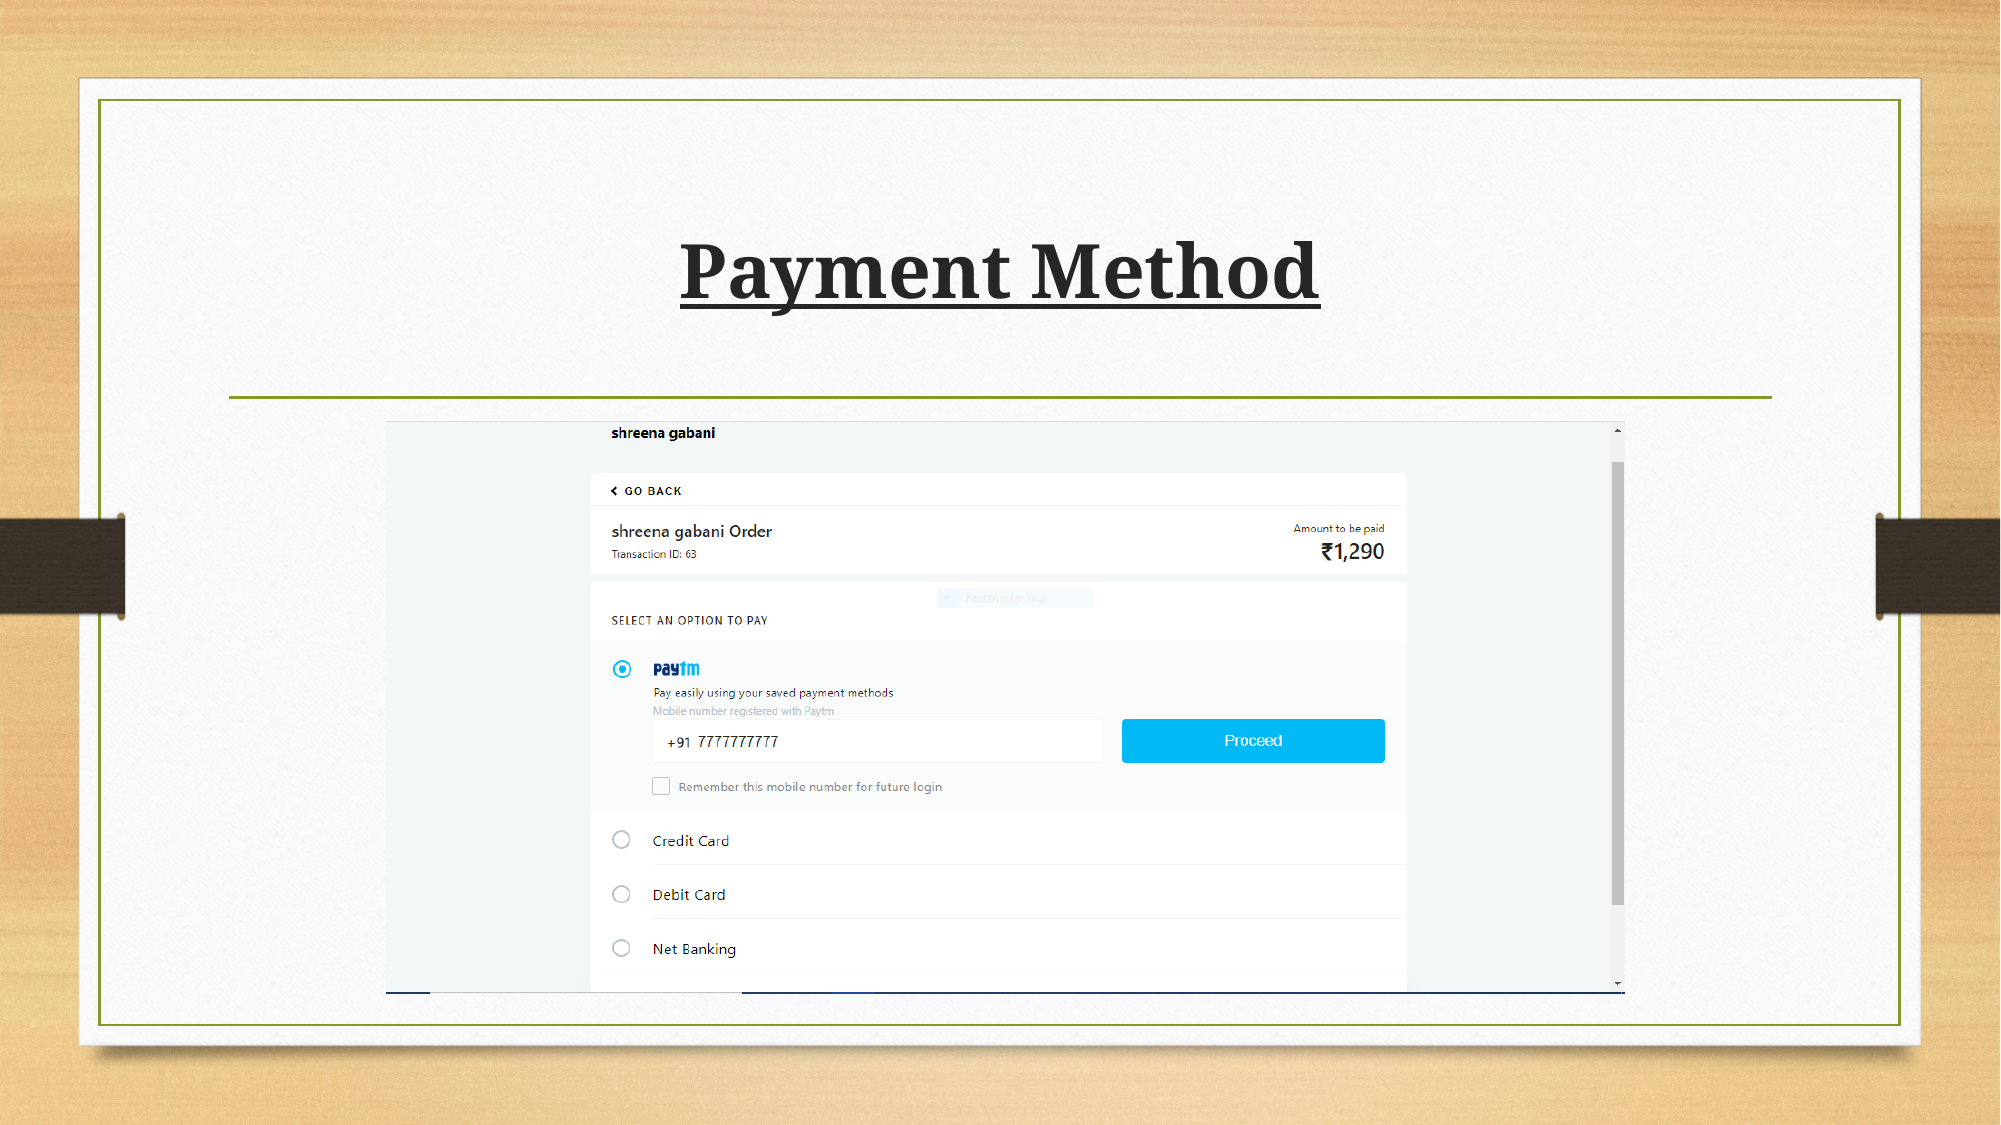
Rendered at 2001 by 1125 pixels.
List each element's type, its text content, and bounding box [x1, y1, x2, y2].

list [386, 419, 1626, 994]
picture [0, 0, 2001, 1125]
title Payment Method [212, 161, 1788, 375]
